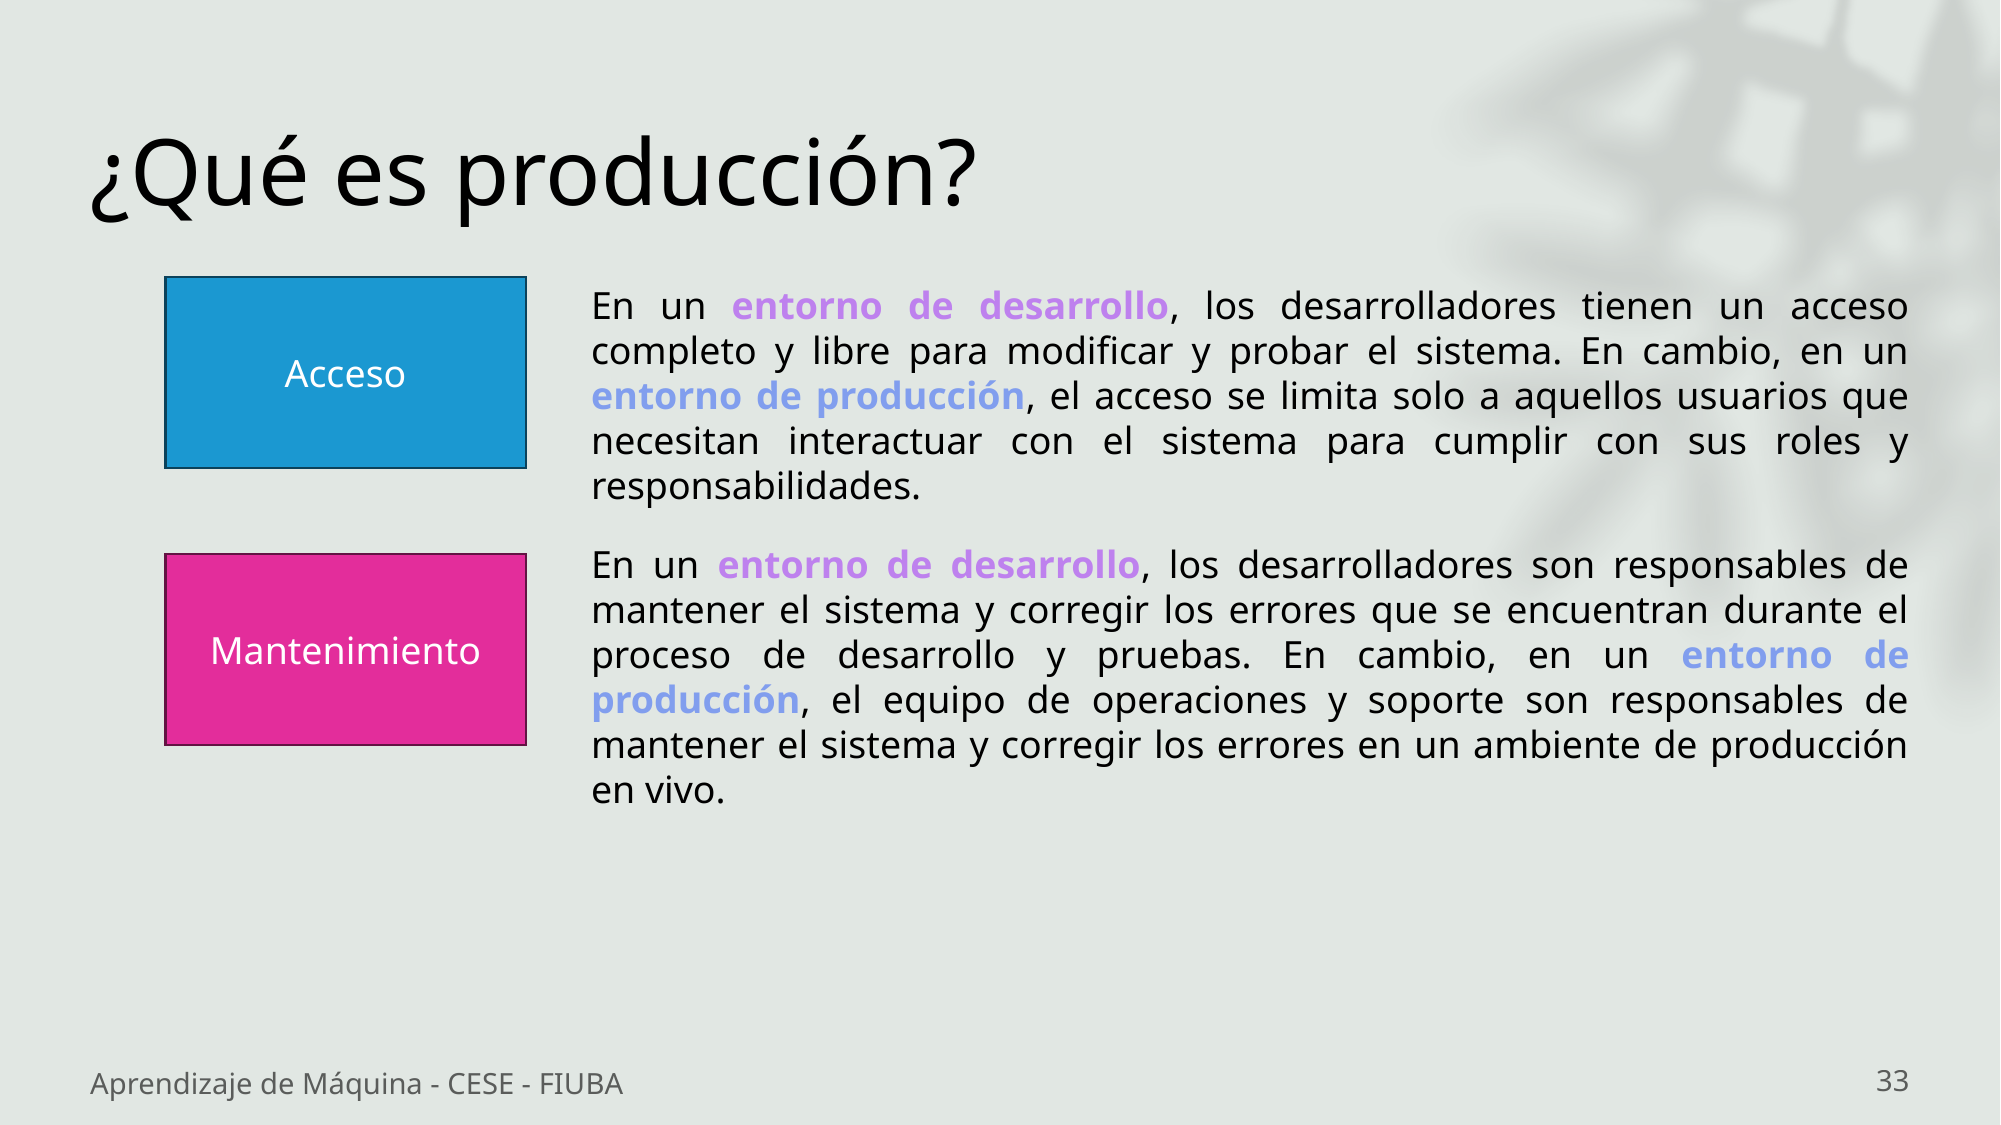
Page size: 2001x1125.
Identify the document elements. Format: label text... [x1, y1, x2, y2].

footer Aprendizaje de Máquina - CESE - FIUBA [75, 1052, 751, 1113]
text_box Mantenimiento [164, 553, 527, 746]
text_box En un entorno de desarrollo, los desarrolladores son responsables de mantener el sistema y corregir los errores que se encuentran durante el proceso de desarrollo y pruebas. En cambio, en un entorno de producción, el equipo de operaciones y soporte son responsables de mantener el sistema y corregir los errores en un ambiente de producción en vivo. [576, 533, 1925, 819]
text_box En un entorno de desarrollo, los desarrolladores tienen un acceso completo y libre para modificar y probar el sistema. En cambio, en un entorno de producción, el acceso se limita solo a aquellos usuarios que necesitan interactuar con el sistema para cumplir con sus roles y responsabilidades. [576, 274, 1925, 515]
slide_number 33 [1474, 1052, 1925, 1113]
title ¿Qué es producción? [75, 60, 1863, 278]
text_box Acceso [164, 276, 527, 469]
